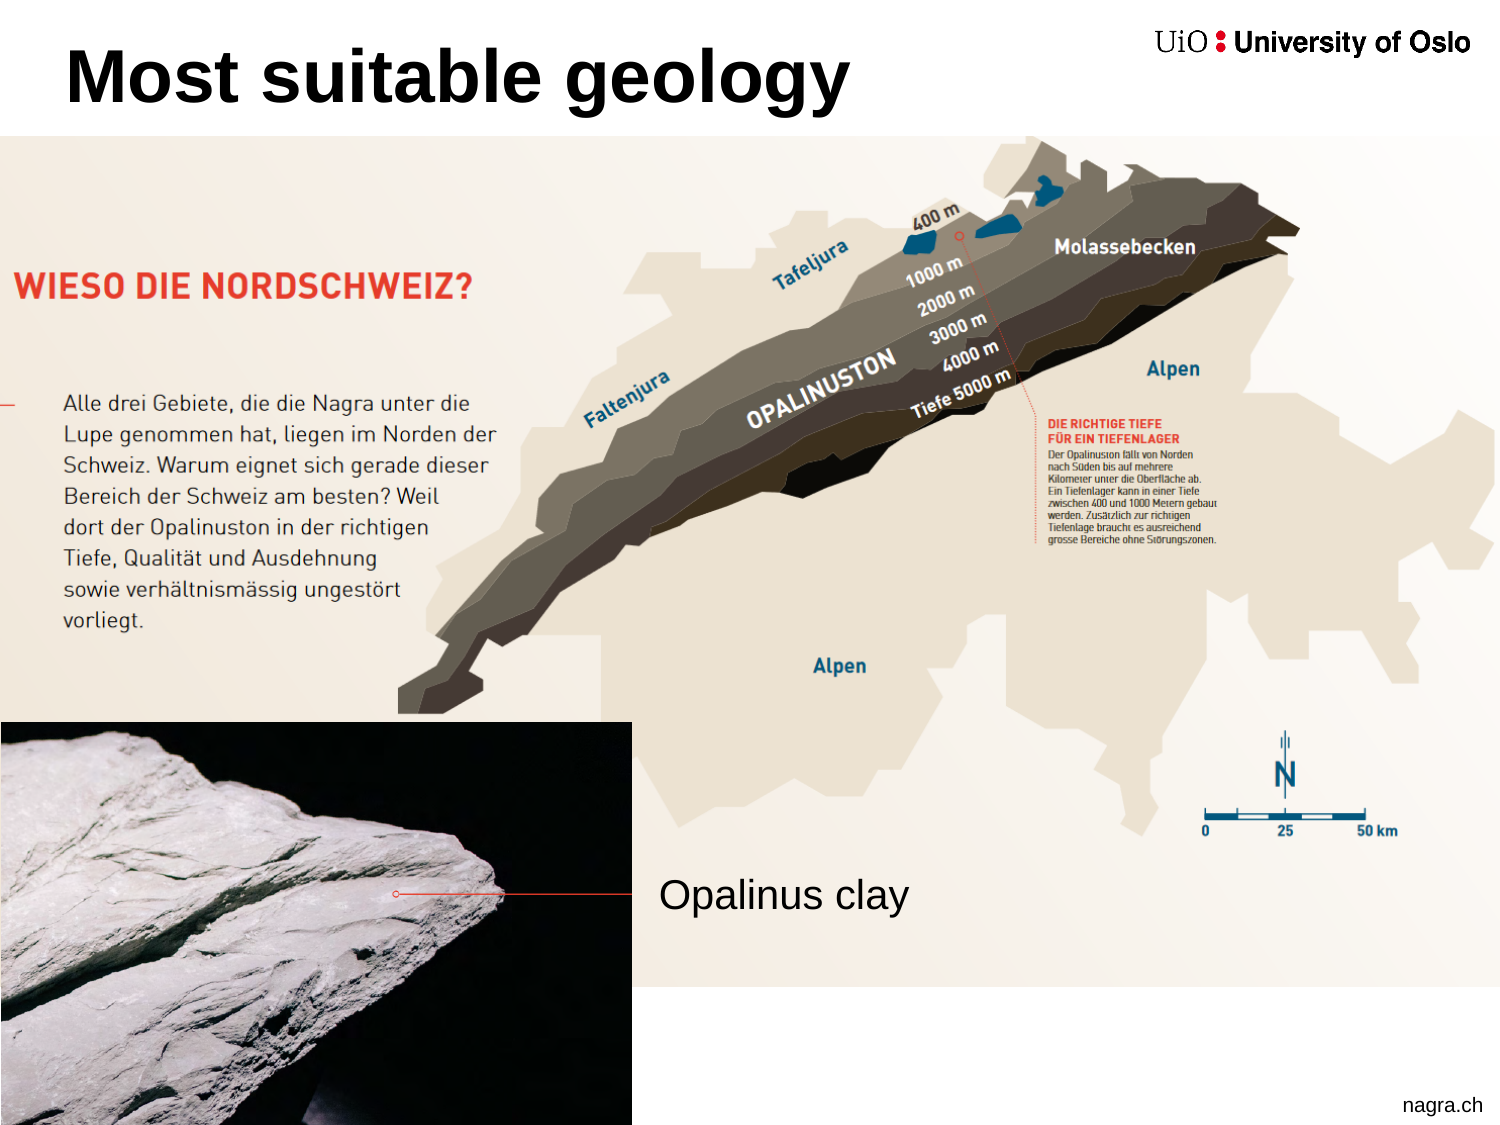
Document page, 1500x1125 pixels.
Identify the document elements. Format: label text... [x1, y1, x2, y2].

title Most suitable geology [50, 0, 1341, 134]
text_box nagra.ch [1387, 1084, 1500, 1125]
picture [1341, 30, 1470, 58]
picture [0, 135, 1500, 1125]
